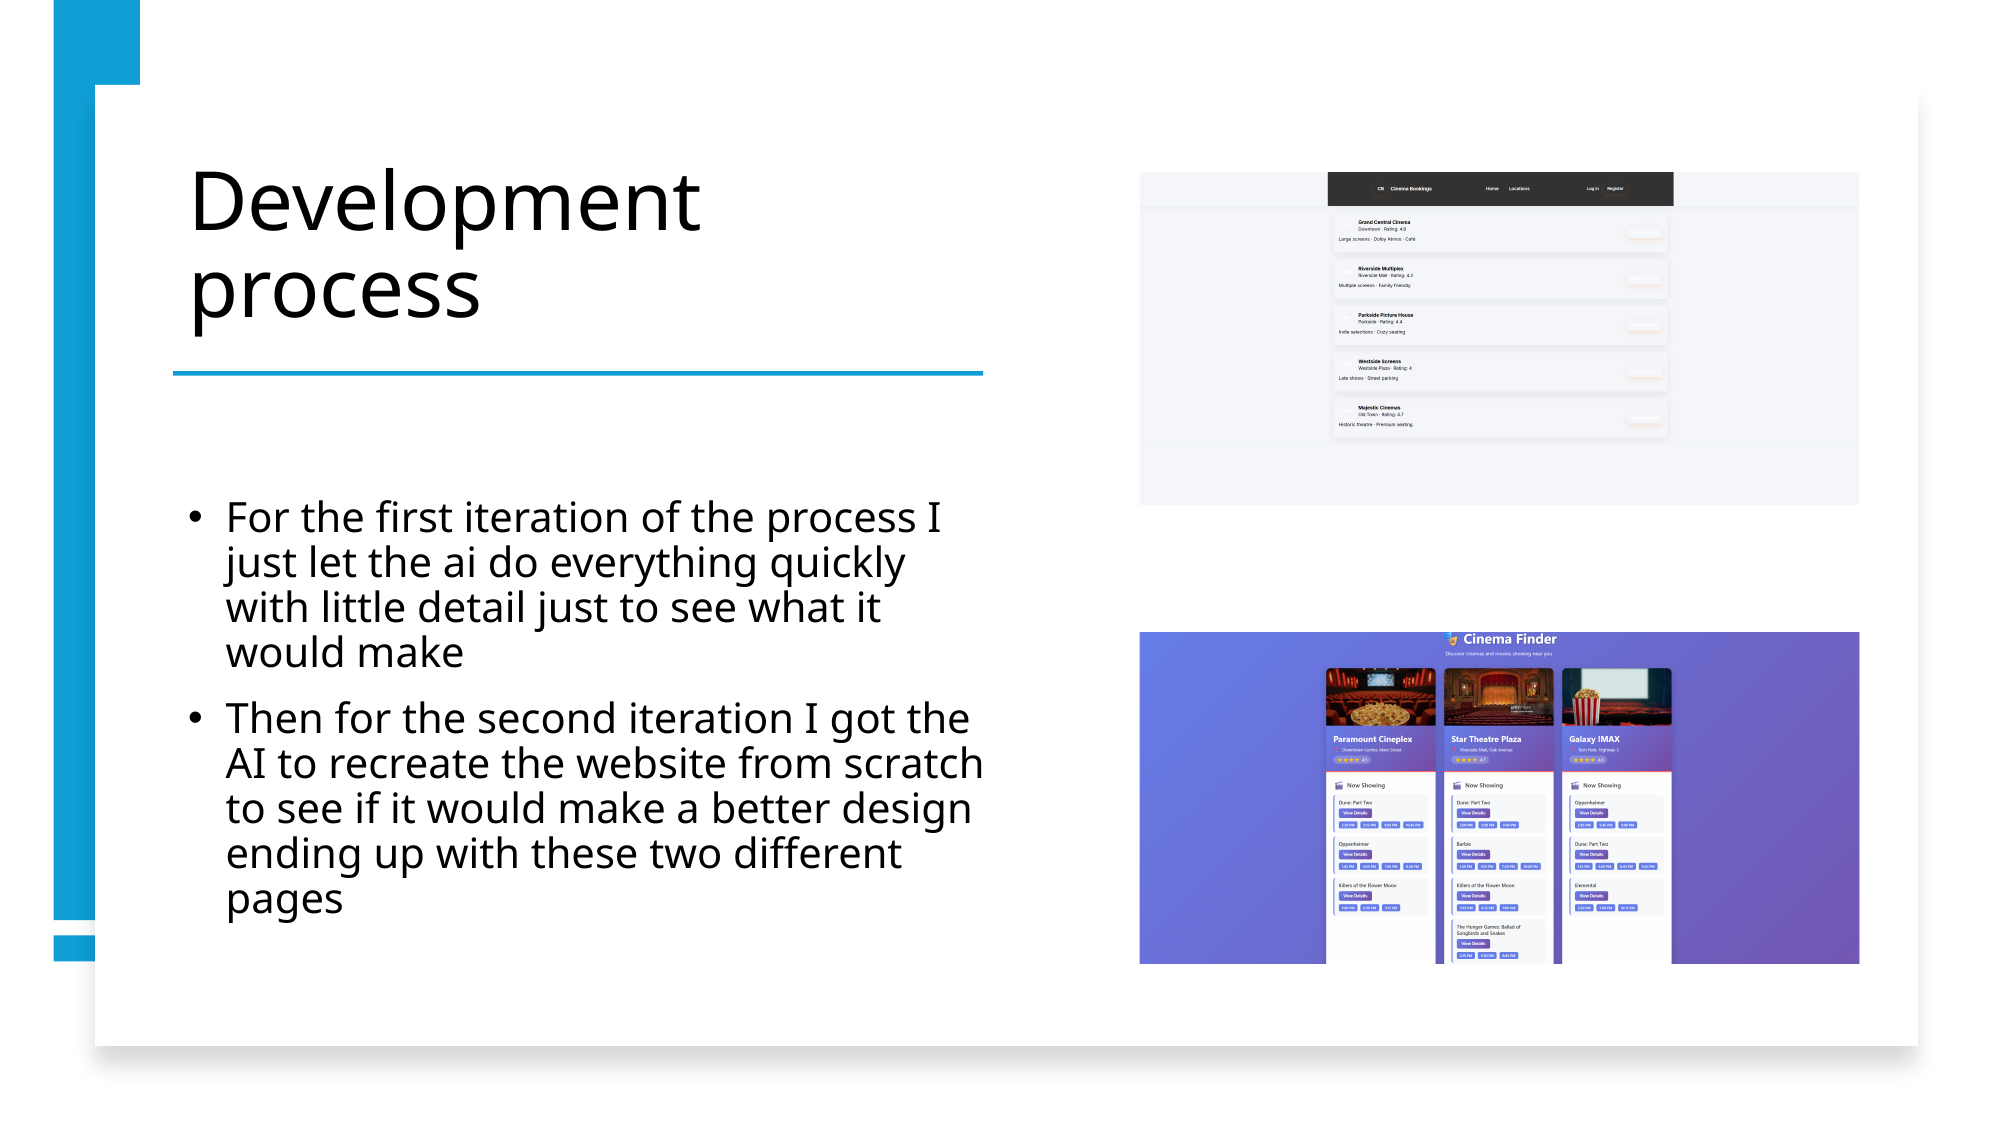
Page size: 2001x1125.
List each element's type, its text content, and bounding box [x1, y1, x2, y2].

title Development process [173, 151, 1001, 344]
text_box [0, 436, 578, 525]
text_box [172, 370, 985, 377]
picture [1138, 172, 1860, 505]
text_box [0, 0, 2000, 1125]
text_box [93, 83, 1919, 1047]
list For the first iteration of the process I just let the ai do everything quickly with little detail just to see what it would make Then for the second iteration I got the AI to recreate the website from scratch to see if it would make a better design ending up with these two different pages [173, 411, 1000, 1008]
picture [1138, 631, 1860, 965]
